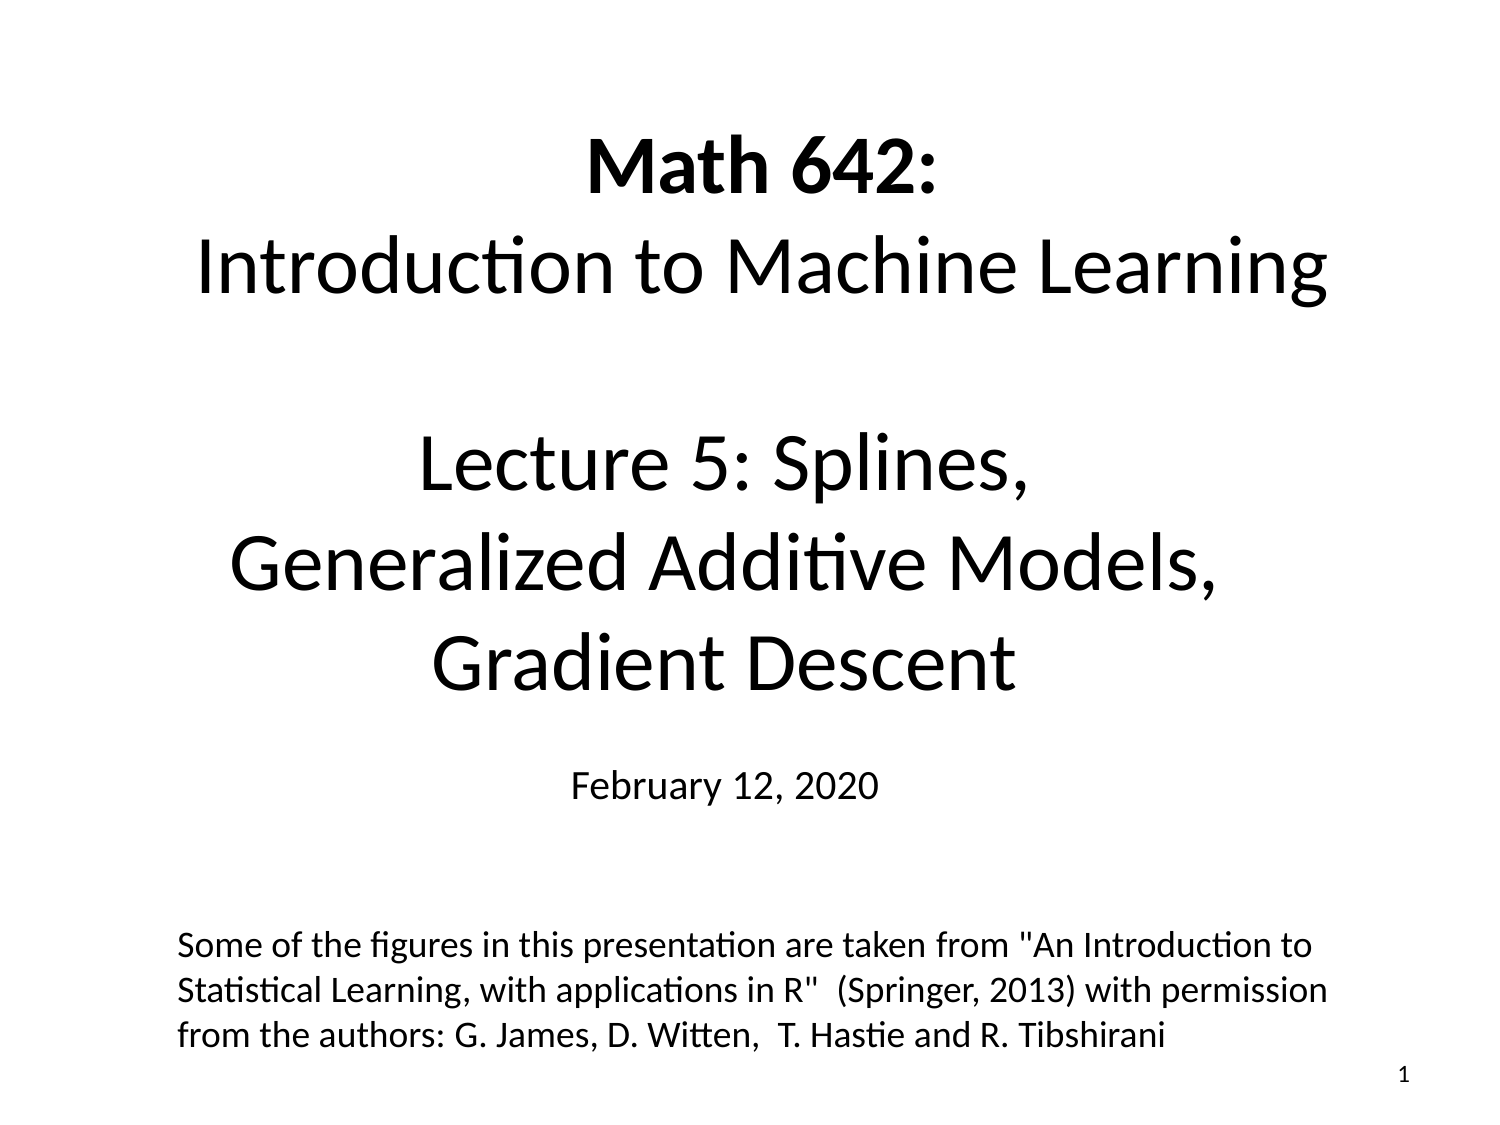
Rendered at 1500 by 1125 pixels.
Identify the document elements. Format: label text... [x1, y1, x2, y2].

subtitle Lecture 5: Splines, Generalized Additive Models, Gradient Descent February 12, 2020 [200, 399, 1250, 688]
text_box Some of the figures in this presentation are taken from "An Introduction to Statistical Learning, with applications in R" (Springer, 2013) with permission from the authors: G. James, D. Witten, T. Hastie and R. Tibshirani [162, 912, 1363, 1063]
slide_number 1 [1074, 1042, 1425, 1103]
title Math 642: Introduction to Machine Learning [125, 66, 1400, 455]
